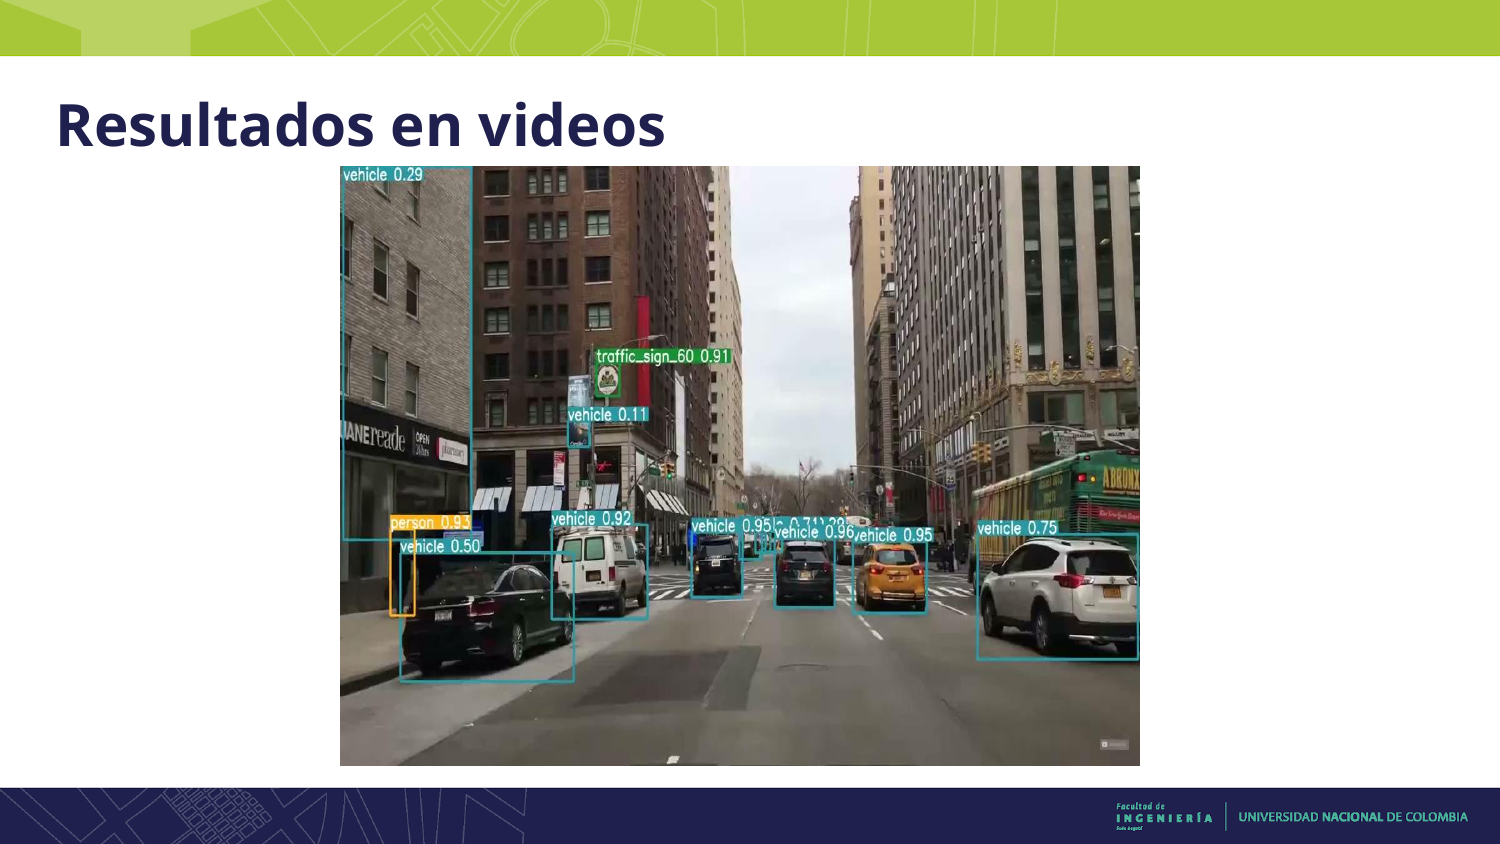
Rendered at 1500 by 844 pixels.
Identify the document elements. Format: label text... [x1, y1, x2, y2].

picture [0, 0, 1500, 844]
title Resultados en videos [40, 72, 1470, 167]
